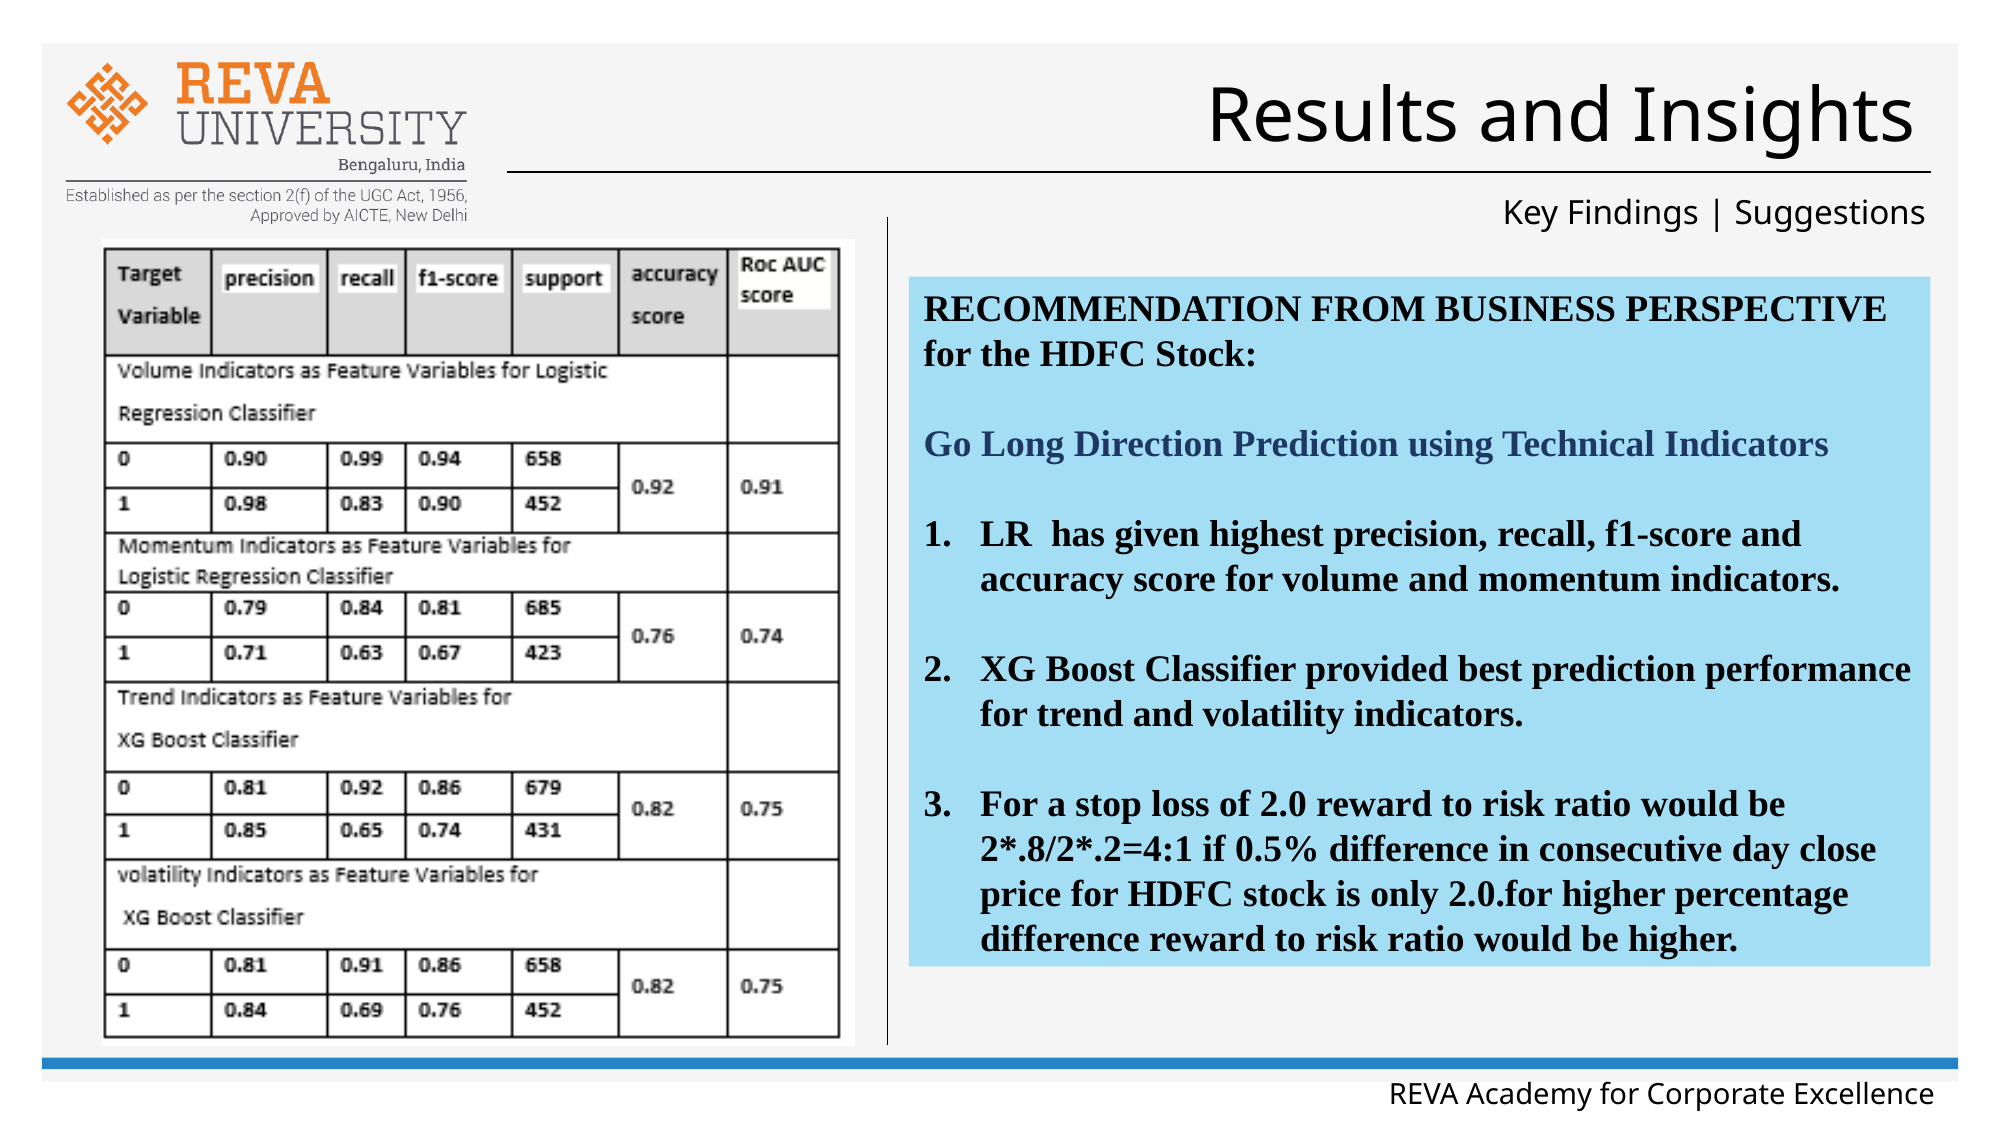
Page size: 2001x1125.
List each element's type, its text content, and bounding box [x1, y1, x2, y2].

text_box RECOMMENDATION FROM BUSINESS PERSPECTIVE for the HDFC Stock: Go Long Direction Prediction using Technical Indicators LR has given highest precision, recall, f1-score and accuracy score for volume and momentum indicators. XG Boost Classifier provided best prediction performance for trend and volatility indicators. For a stop loss of 2.0 reward to risk ratio would be 2*.8/2*.2=4:1 if 0.5% difference in consecutive day close price for HDFC stock is only 2.0.for higher percentage difference reward to risk ratio would be higher. [908, 276, 1931, 967]
title Results and Insights [555, 62, 1931, 173]
picture [65, 62, 467, 224]
picture [102, 239, 855, 1046]
text_box Key Findings | Suggestions [1009, 183, 1950, 239]
